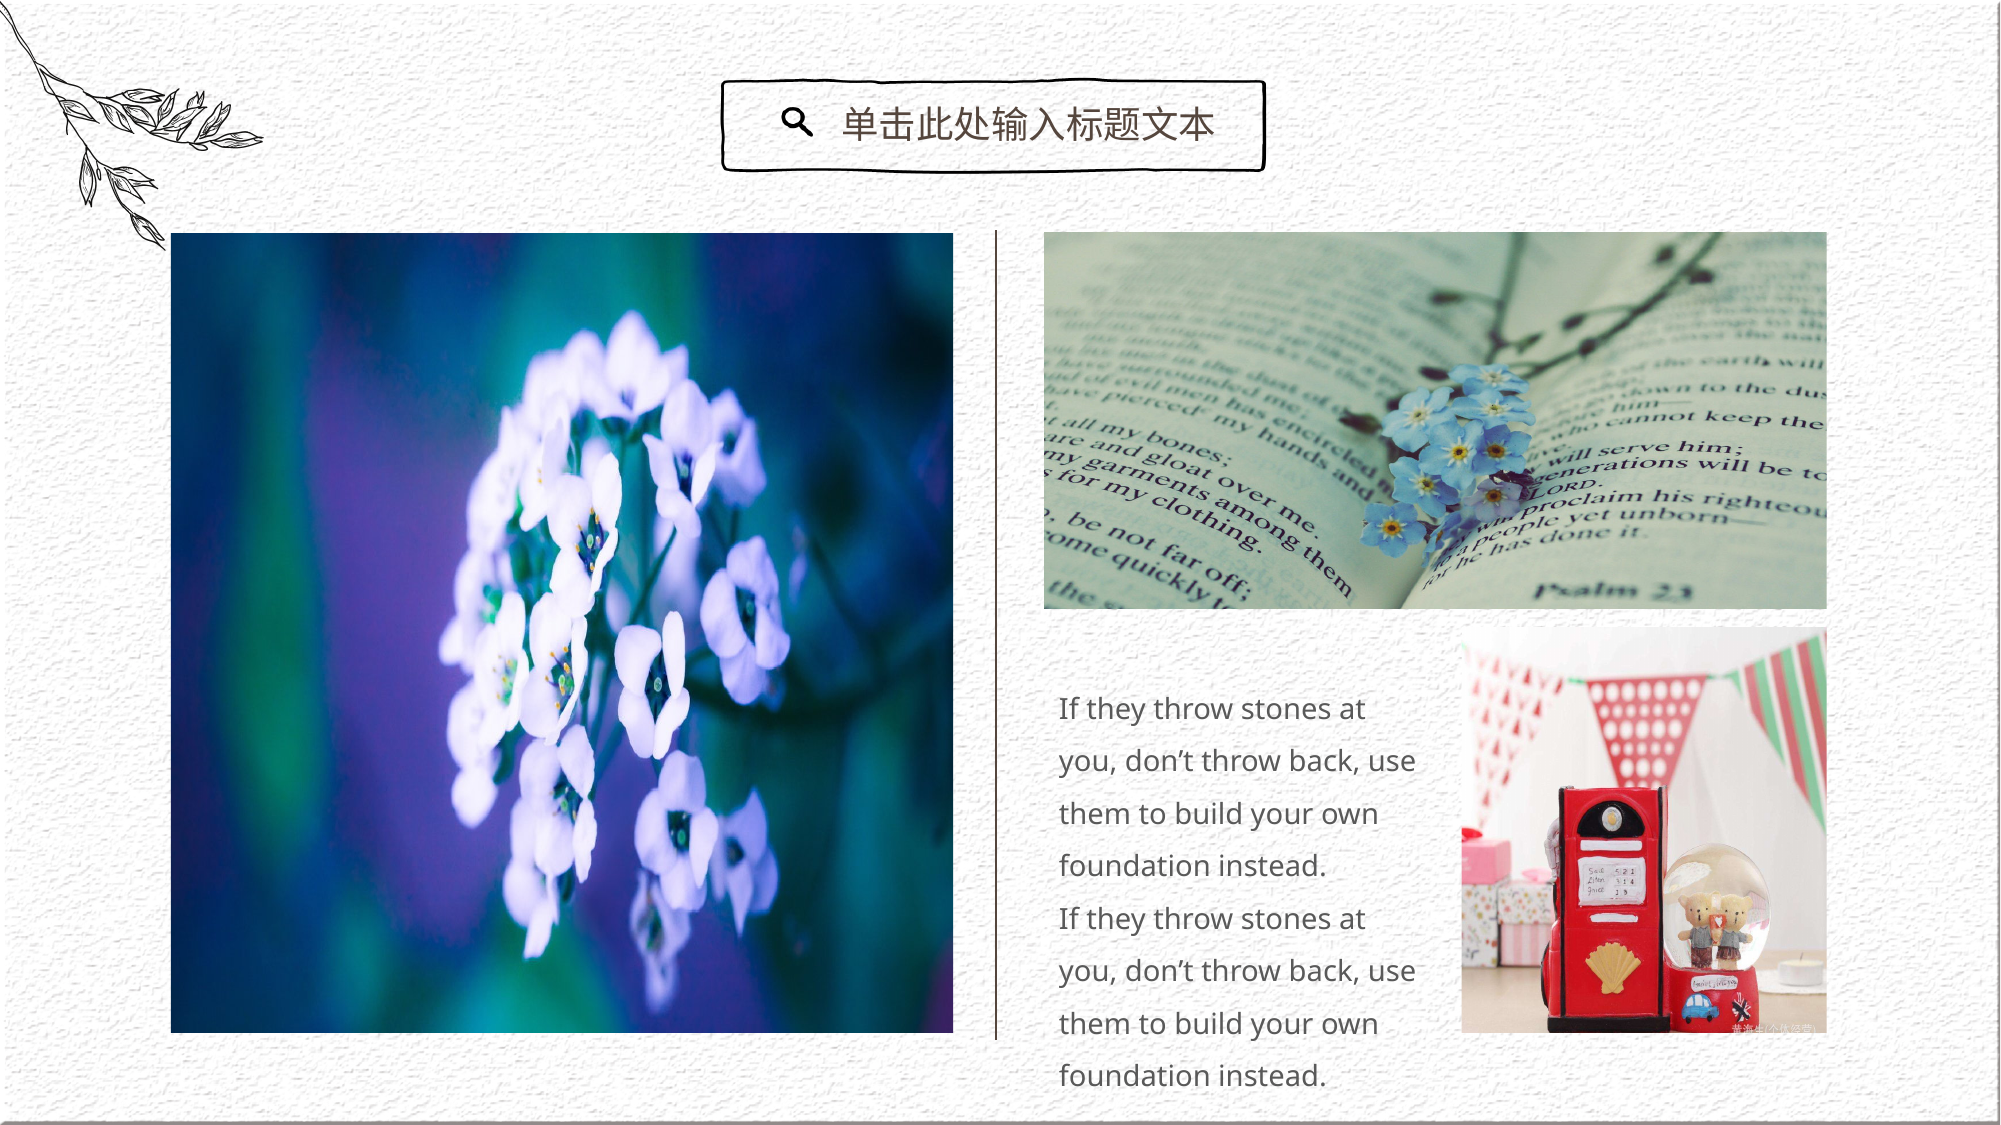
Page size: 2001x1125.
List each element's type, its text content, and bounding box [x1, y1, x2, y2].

text_box [1461, 627, 1828, 1034]
text_box [1043, 232, 1828, 609]
picture [0, 0, 2001, 1125]
text_box [170, 232, 954, 1034]
text_box If they throw stones at you, don’t throw back, use them to build your own foundation instead. If they throw stones at you, don’t throw back, use them to build your own foundation instead. [1044, 665, 1447, 1100]
